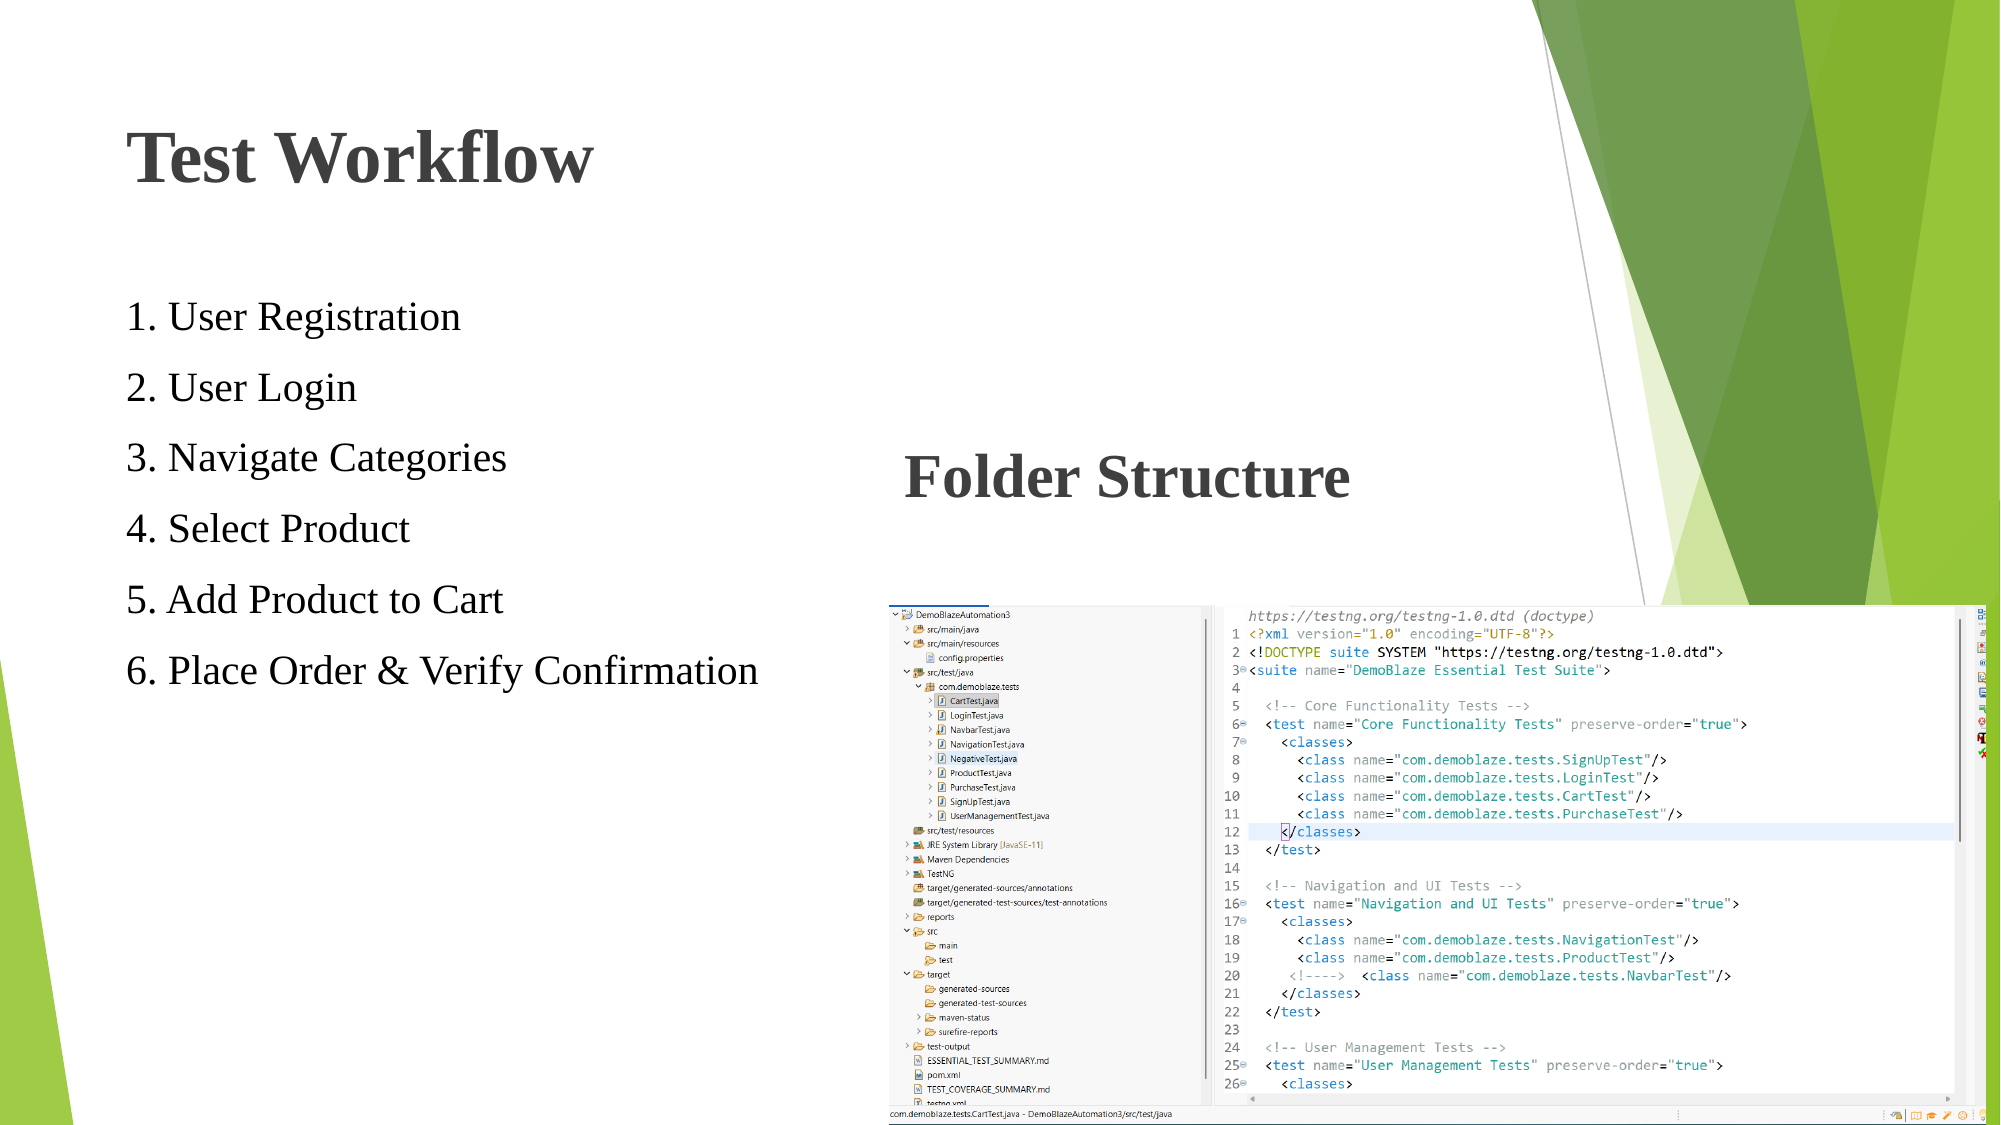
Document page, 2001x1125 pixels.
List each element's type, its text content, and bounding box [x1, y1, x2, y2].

text_box Folder Structure [889, 419, 1594, 572]
title Test Workflow [111, 99, 1522, 280]
list 1. User Registration 2. User Login 3. Navigate Categories 4. Select Product 5. Add Product to Cart 6. Place Order & Verify Confirmation [111, 280, 1522, 918]
picture [889, 605, 1986, 1125]
